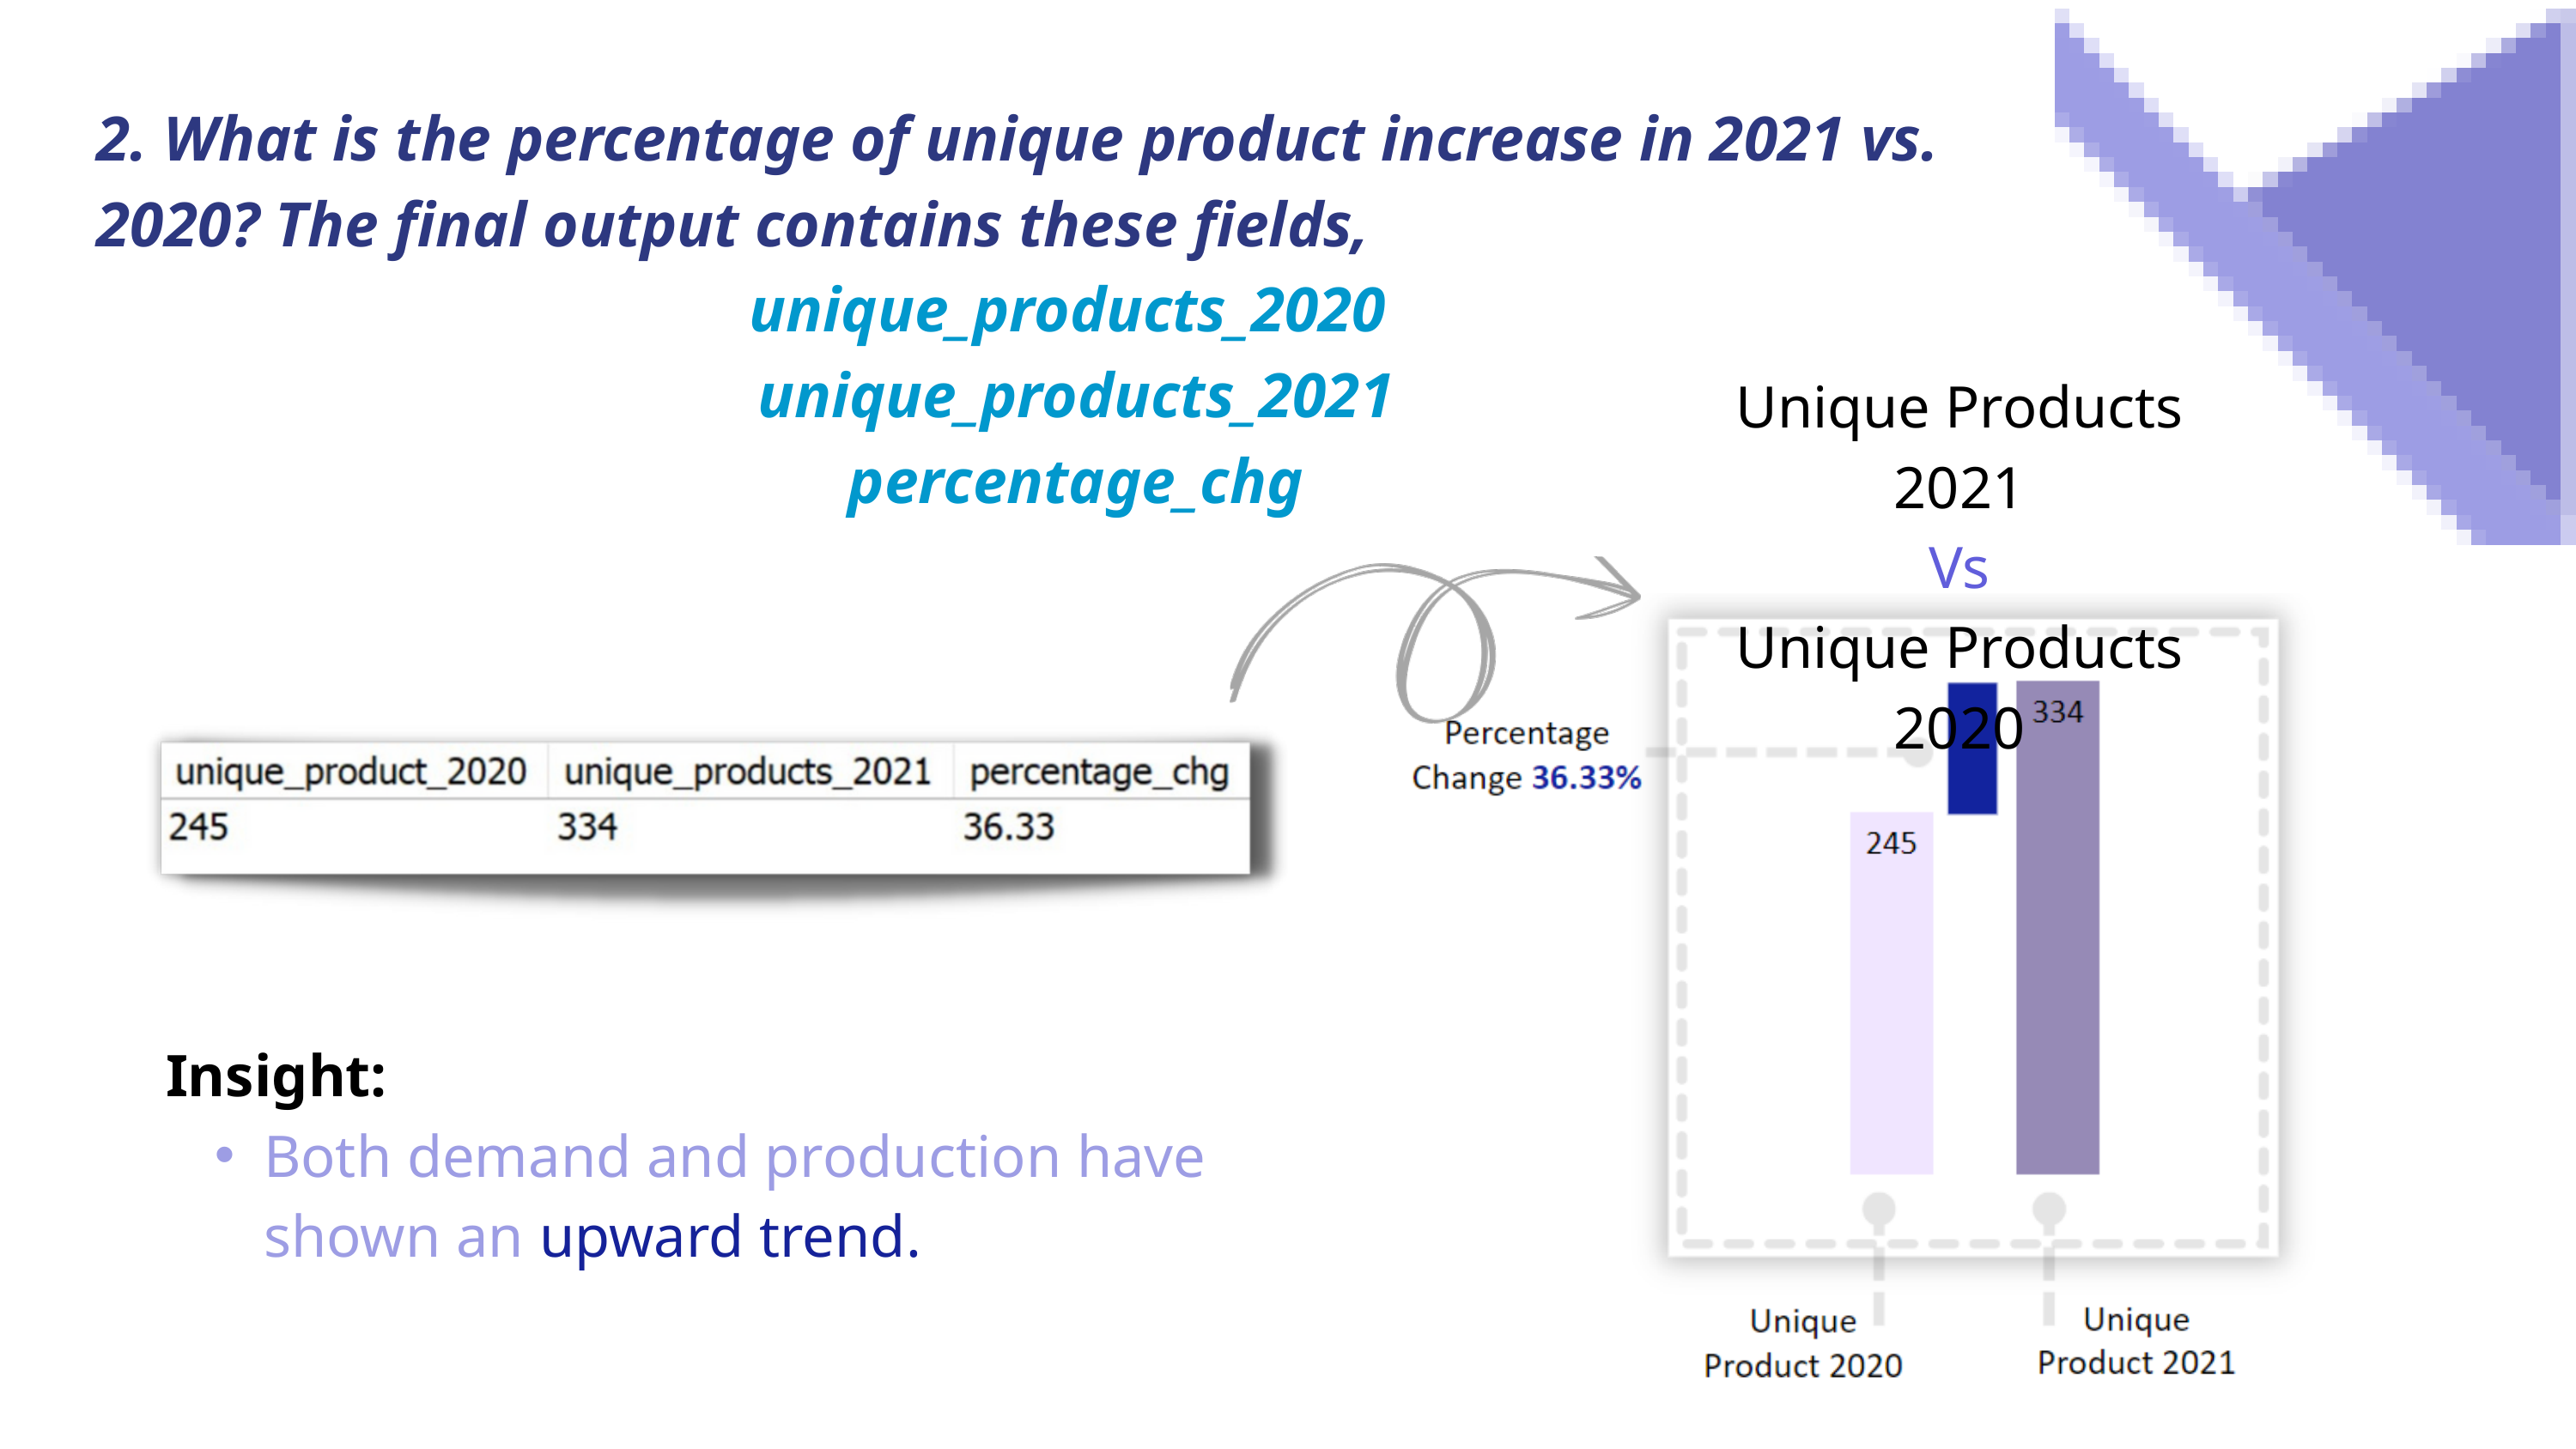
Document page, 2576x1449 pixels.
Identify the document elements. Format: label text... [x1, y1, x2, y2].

text_box [1404, 593, 2316, 1399]
text_box Unique Products 2021 Vs Unique Products 2020 [1685, 359, 2235, 761]
text_box [1229, 544, 1643, 732]
text_box [2054, 9, 2576, 545]
text_box 2. What is the percentage of unique product increase in 2021 vs. 2020? The final output contains these fields, unique_products_2020 unique_products_2021 percentage_chg [96, 87, 2055, 516]
text_box Insight: Both demand and production have shown an upward trend. [166, 1027, 1322, 1270]
text_box [144, 724, 1289, 924]
